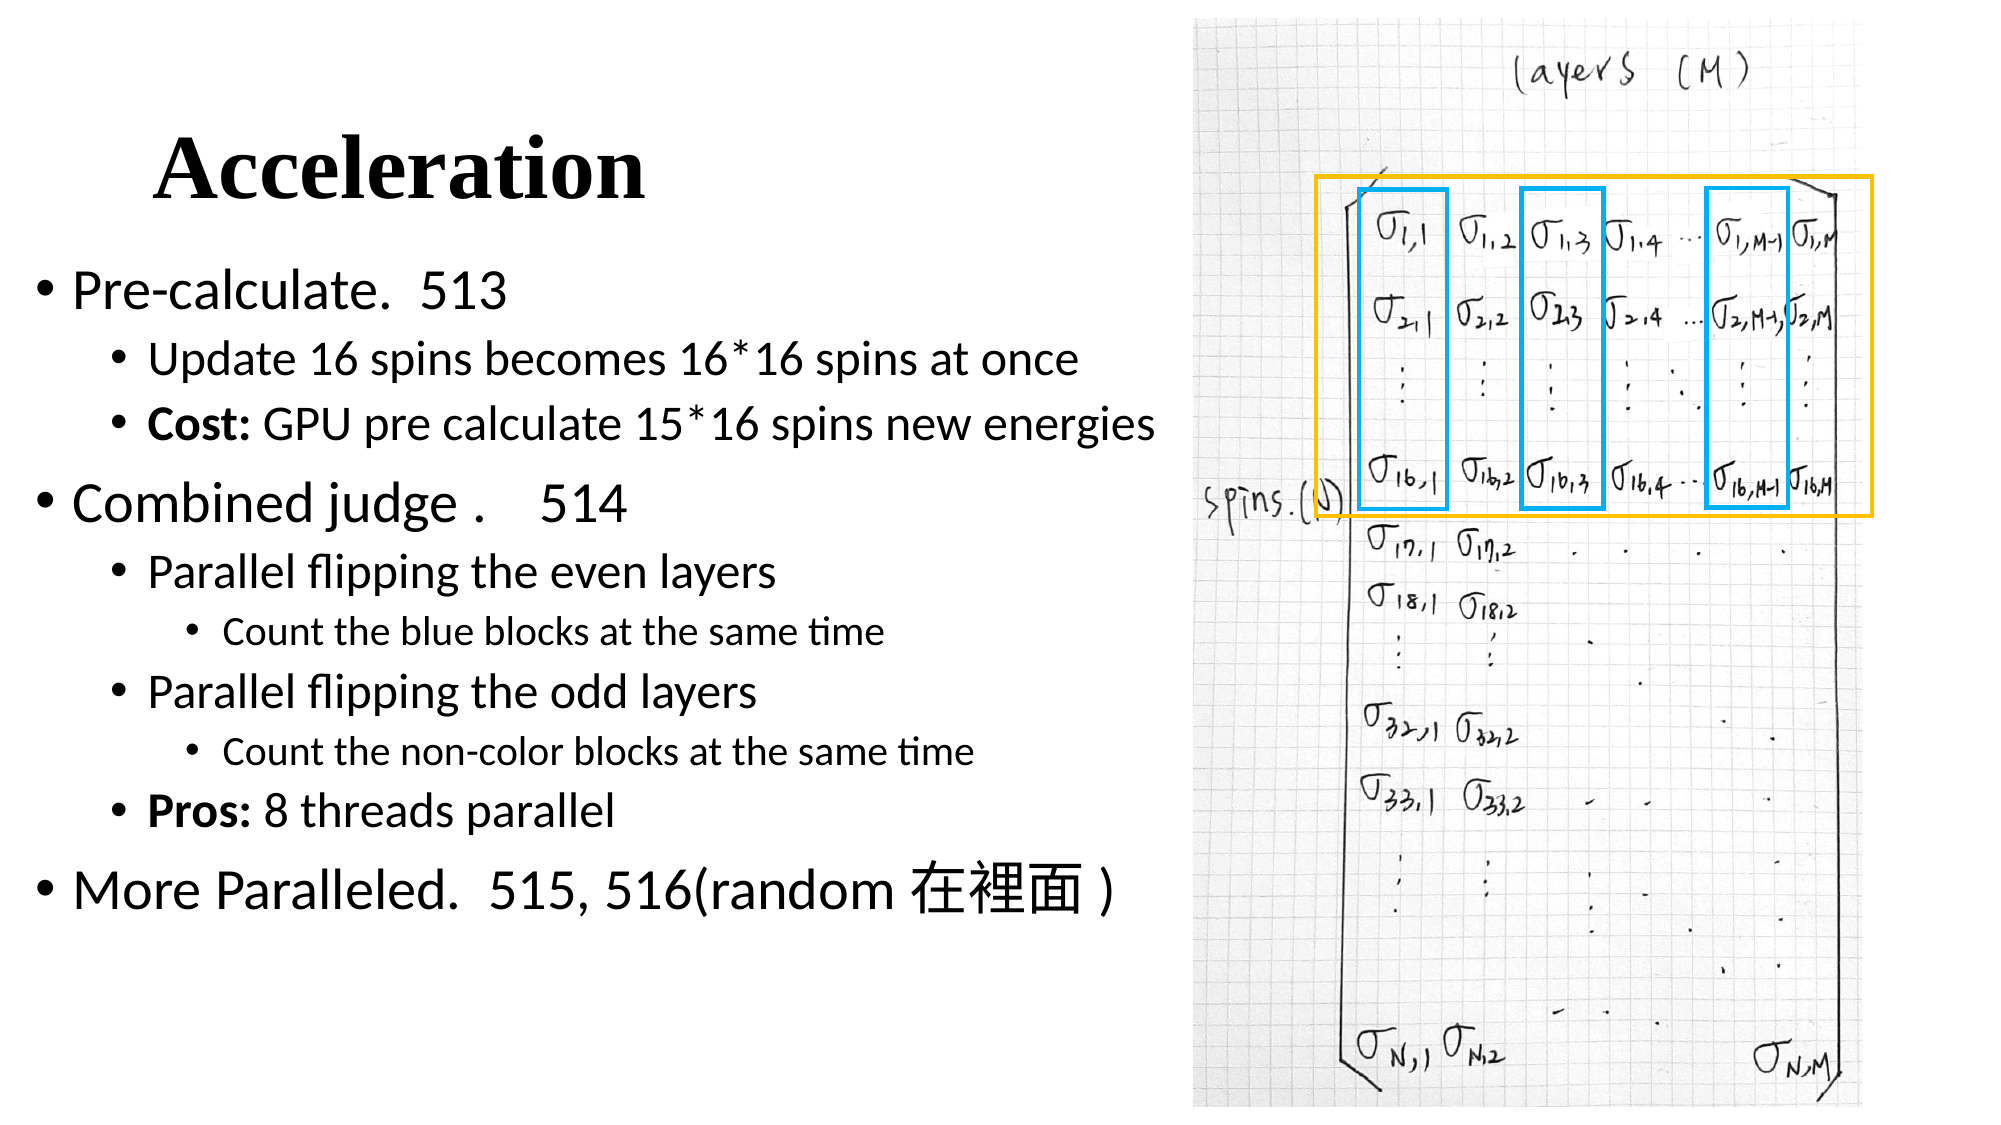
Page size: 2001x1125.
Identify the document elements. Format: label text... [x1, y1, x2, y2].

title Acceleration [137, 59, 1192, 251]
picture [1192, 18, 1863, 1107]
list Pre-calculate. 513 Update 16 spins becomes 16*16 spins at once Cost: GPU pre calculate 15*16 spins new energies Combined judge . 514 Parallel flipping the even layers Count the blue blocks at the same time Parallel flipping the odd layers Count the non-color blocks at the same time Pros: 8 threads parallel More Paralleled. 515, 516(random在裡面) [20, 251, 1192, 966]
text_box [1863, 175, 1873, 517]
